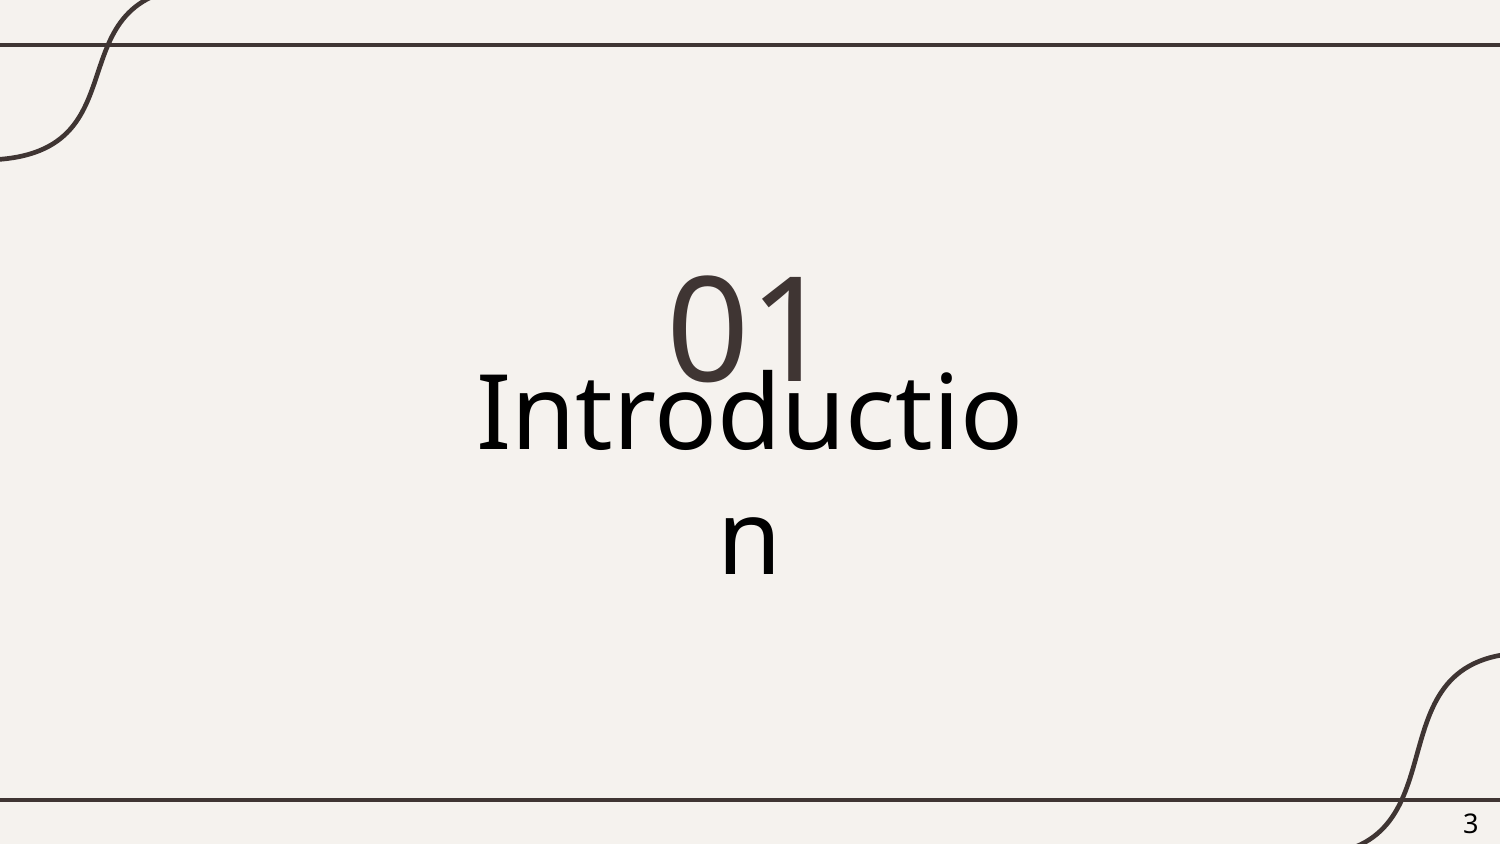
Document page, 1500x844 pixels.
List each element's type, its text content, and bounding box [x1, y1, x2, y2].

title Introduction [445, 417, 1055, 524]
title 01 [614, 242, 886, 404]
slide_number ‹#› [1403, 791, 1494, 844]
